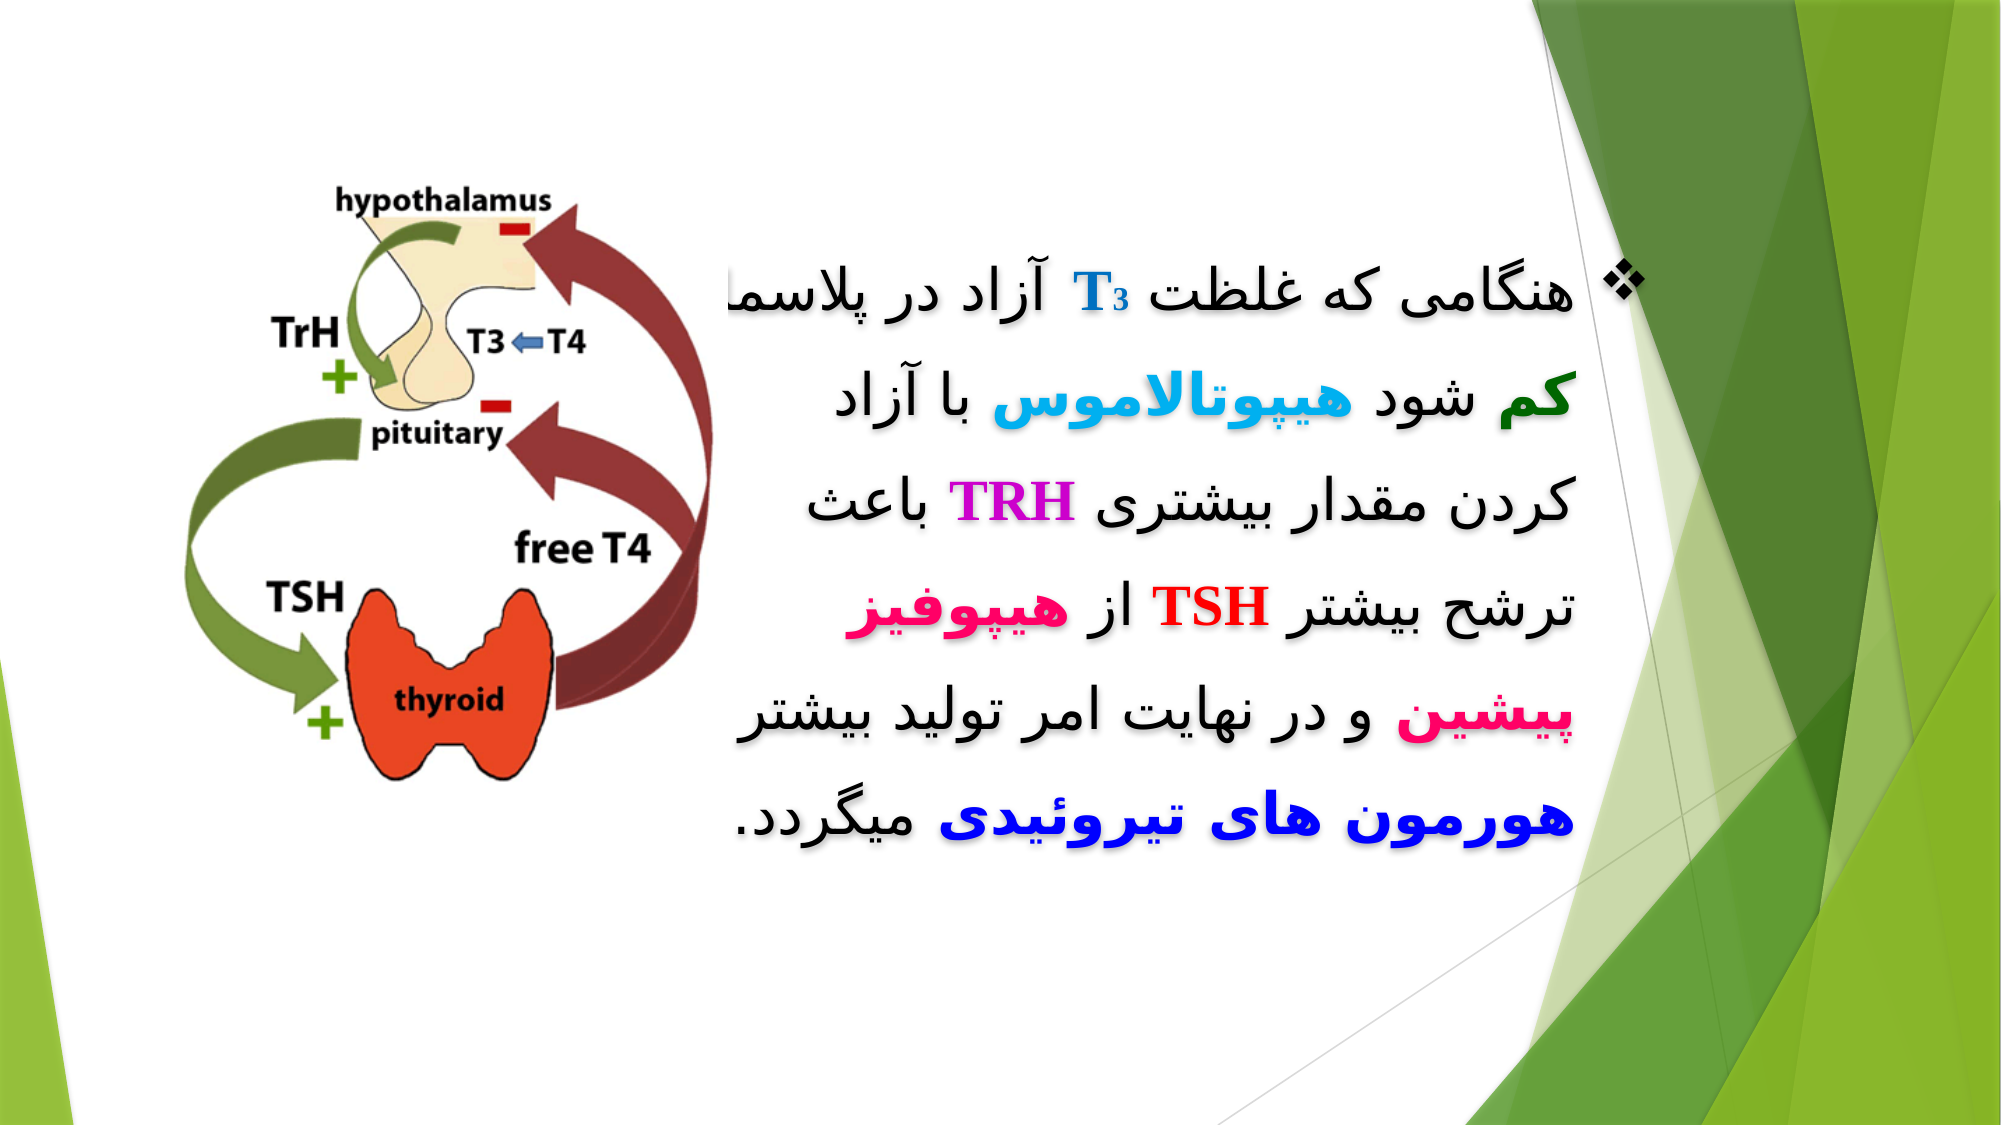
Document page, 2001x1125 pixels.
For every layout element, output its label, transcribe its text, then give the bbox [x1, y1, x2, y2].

picture [169, 175, 729, 794]
text_box هنگامی که غلظت T3 آزاد در پلاسما کم شود هیپوتالاموس با آزاد کردن مقدار بیشتری TRH باعث ترشح بیشتر TSH از هیپوفیز پیشین و در نهایت امر تولید بیشتر هورمون های تیروئیدی میگردد. [687, 209, 1667, 994]
